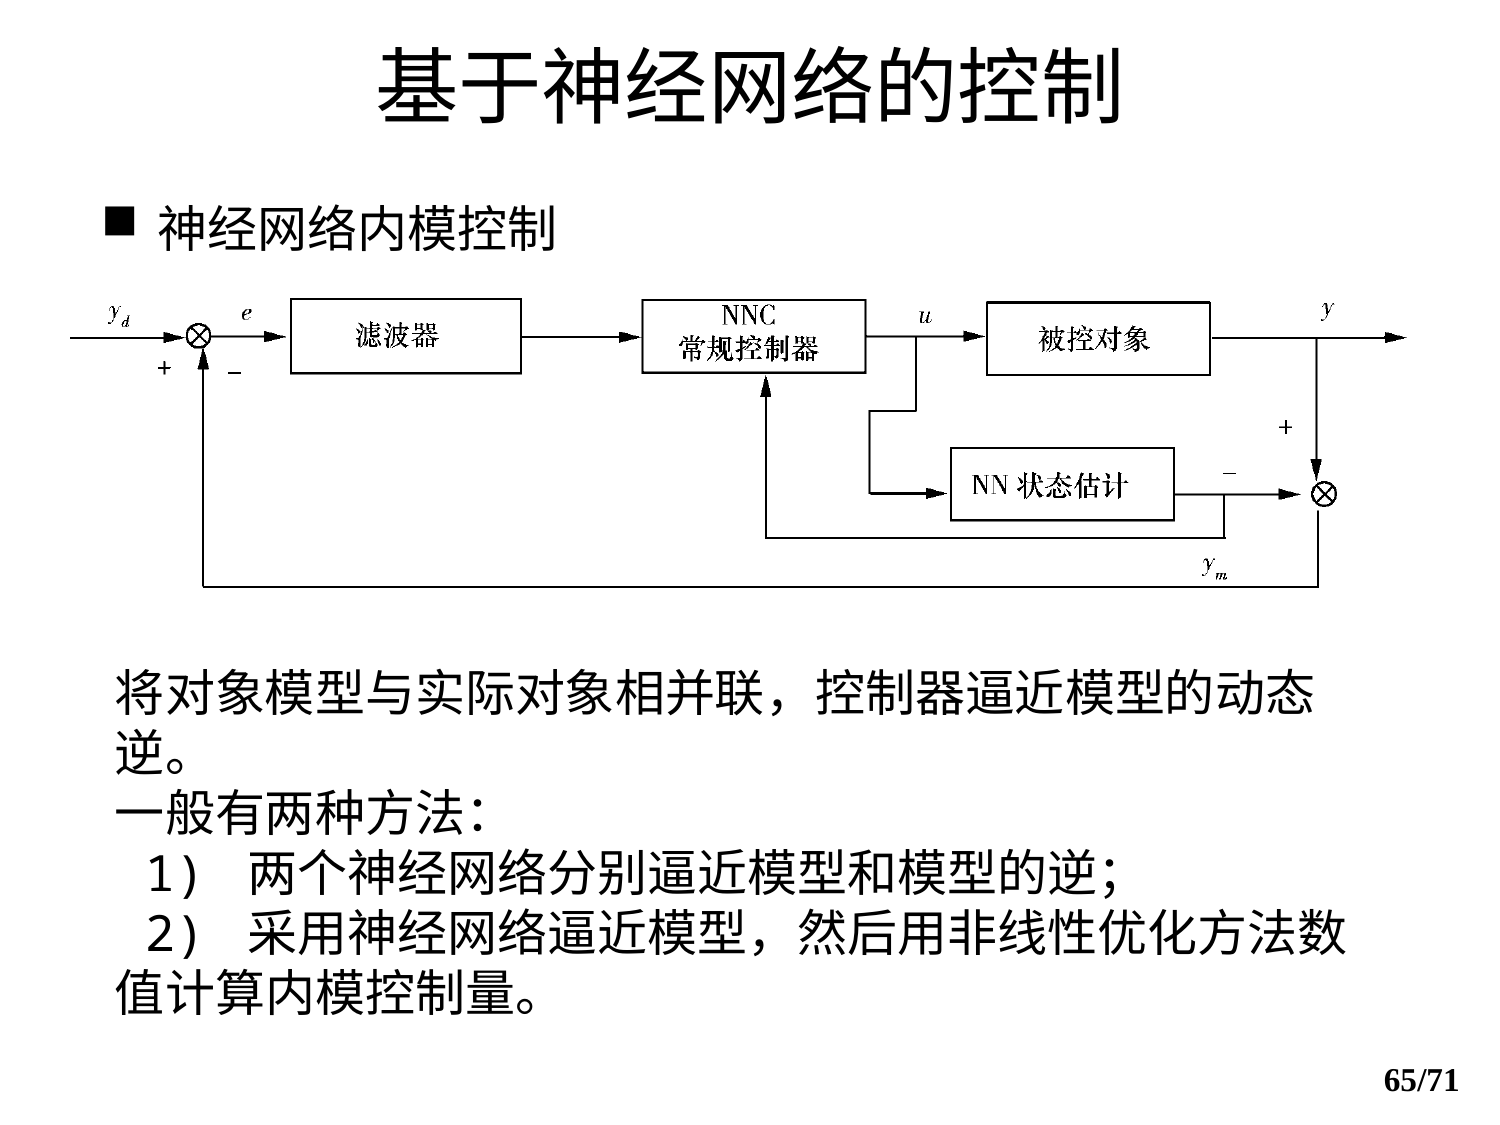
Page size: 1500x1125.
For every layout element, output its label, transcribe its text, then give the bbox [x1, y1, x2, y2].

text_box 基于神经网络的控制 [112, 42, 1388, 126]
text_box 将对象模型与实际对象相并联，控制器逼近模型的动态逆。 一般有两种方法： 1) 两个神经网络分别逼近模型和模型的逆； 2) 采用神经网络逼近模型，然后用非线性优化方法数值计算内模控制量。 [100, 653, 1376, 1029]
picture [58, 283, 1418, 606]
text_box 神经网络内模控制 [86, 190, 584, 258]
slide_number 65/71 [1162, 1050, 1475, 1100]
